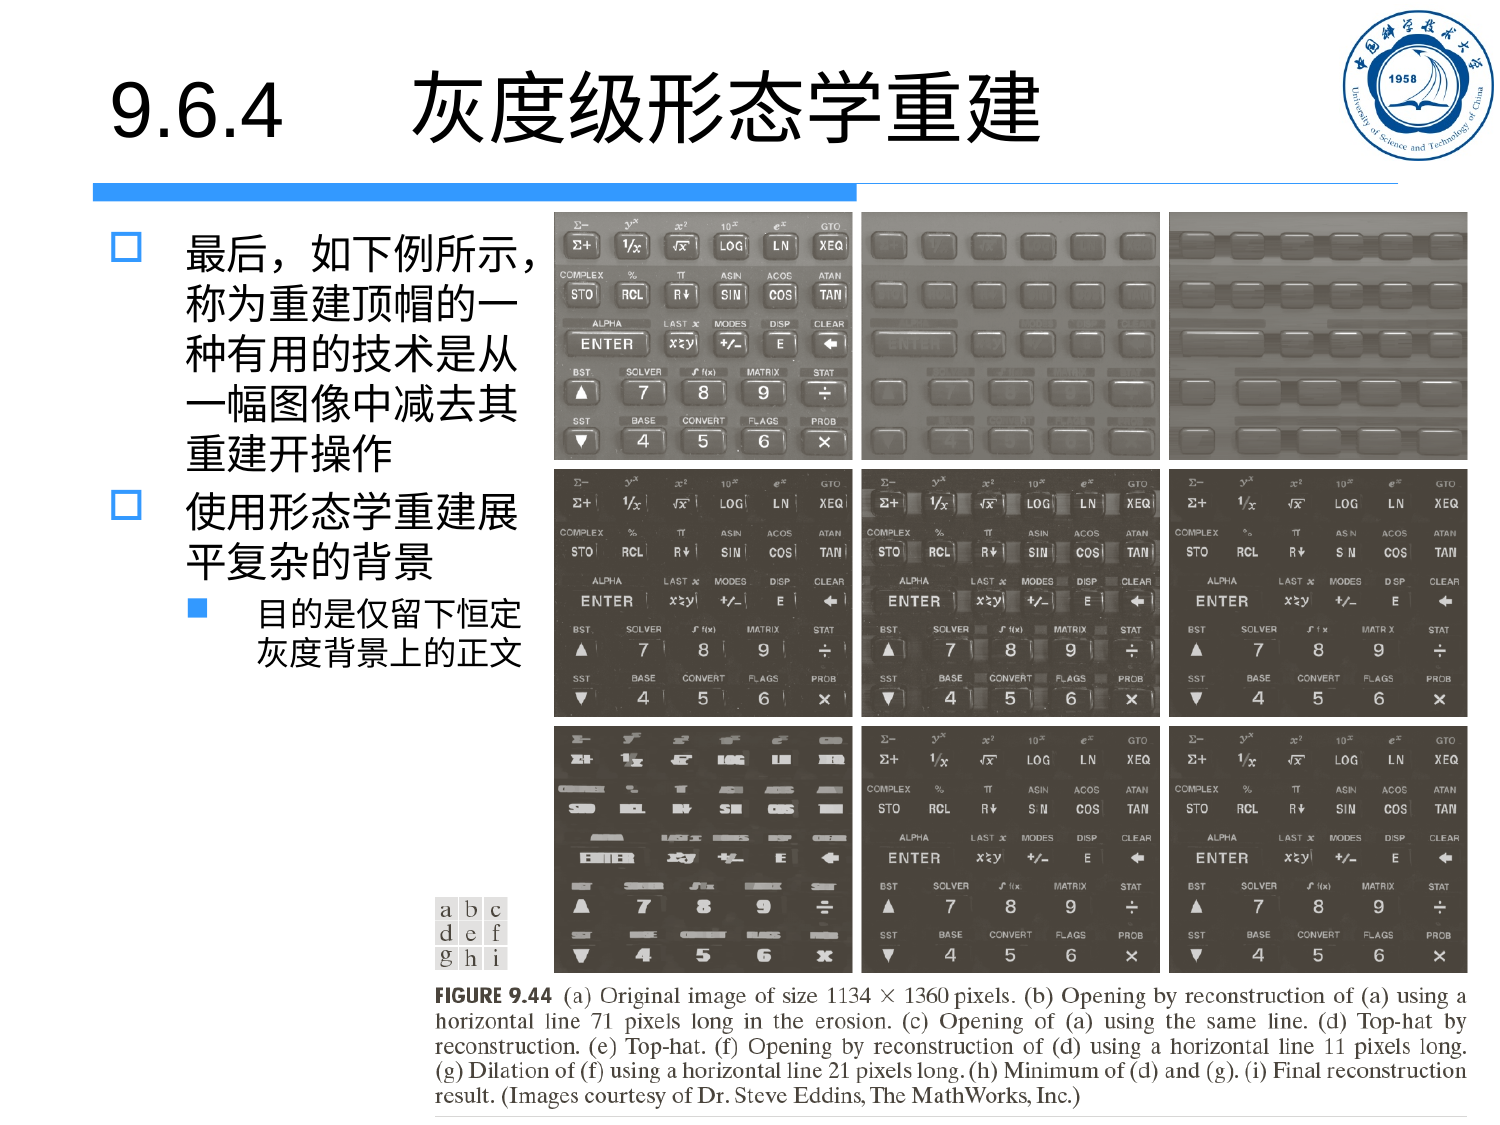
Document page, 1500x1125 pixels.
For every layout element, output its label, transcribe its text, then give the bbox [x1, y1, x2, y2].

title 9.6.4 灰度级形态学重建 [94, 50, 1407, 161]
picture [426, 207, 1475, 1123]
picture [1339, 2, 1494, 161]
list 最后，如下例所示，称为重建顶帽的一种有用的技术是从一幅图像中减去其重建开操作 使用形态学重建展平复杂的背景 目的是仅留下恒定灰度背景上的正文 [92, 220, 543, 1035]
